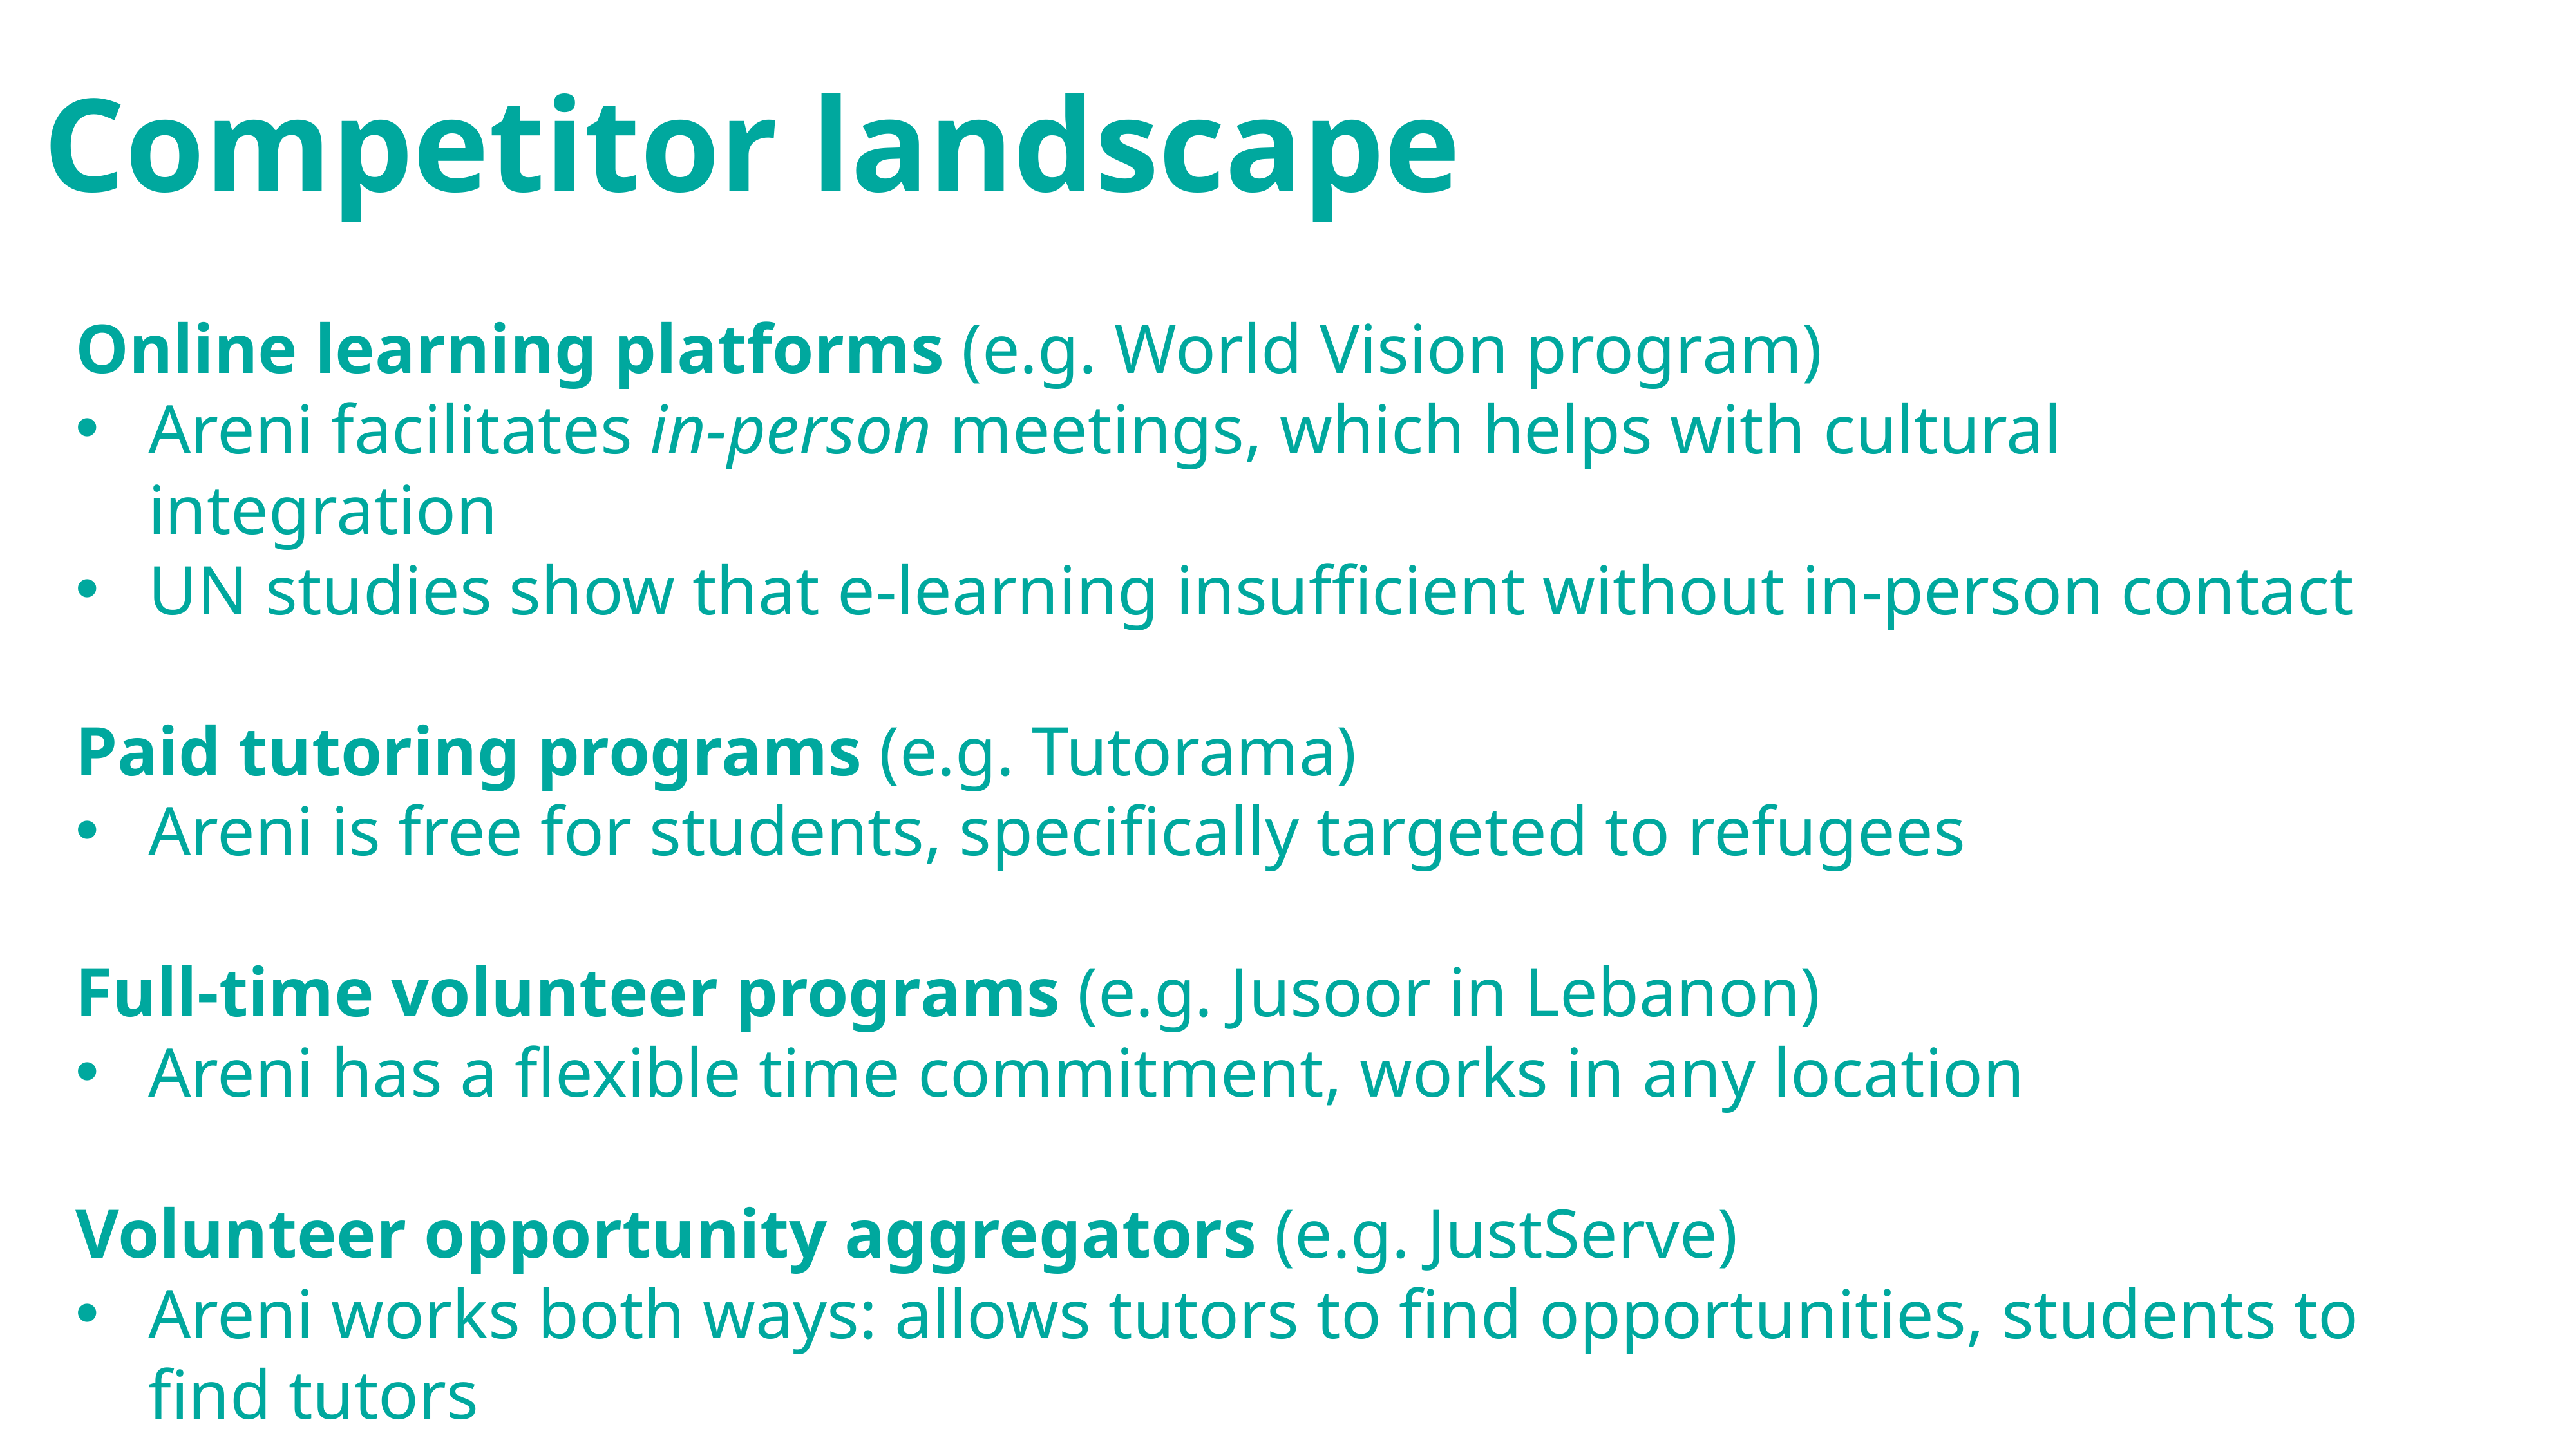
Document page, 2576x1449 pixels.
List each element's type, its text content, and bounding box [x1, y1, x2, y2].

text_box Online learning platforms (e.g. World Vision program) Areni facilitates in-person meetings, which helps with cultural integration UN studies show that e-learning insufficient without in-person contact Paid tutoring programs (e.g. Tutorama) Areni is free for students, specifically targeted to refugees Full-time volunteer programs (e.g. Jusoor in Lebanon) Areni has a flexible time commitment, works in any location Volunteer opportunity aggregators (e.g. JustServe) Areni works both ways: allows tutors to find opportunities, students to find tutors [66, 301, 2425, 1449]
text_box Competitor landscape [33, 58, 1471, 222]
